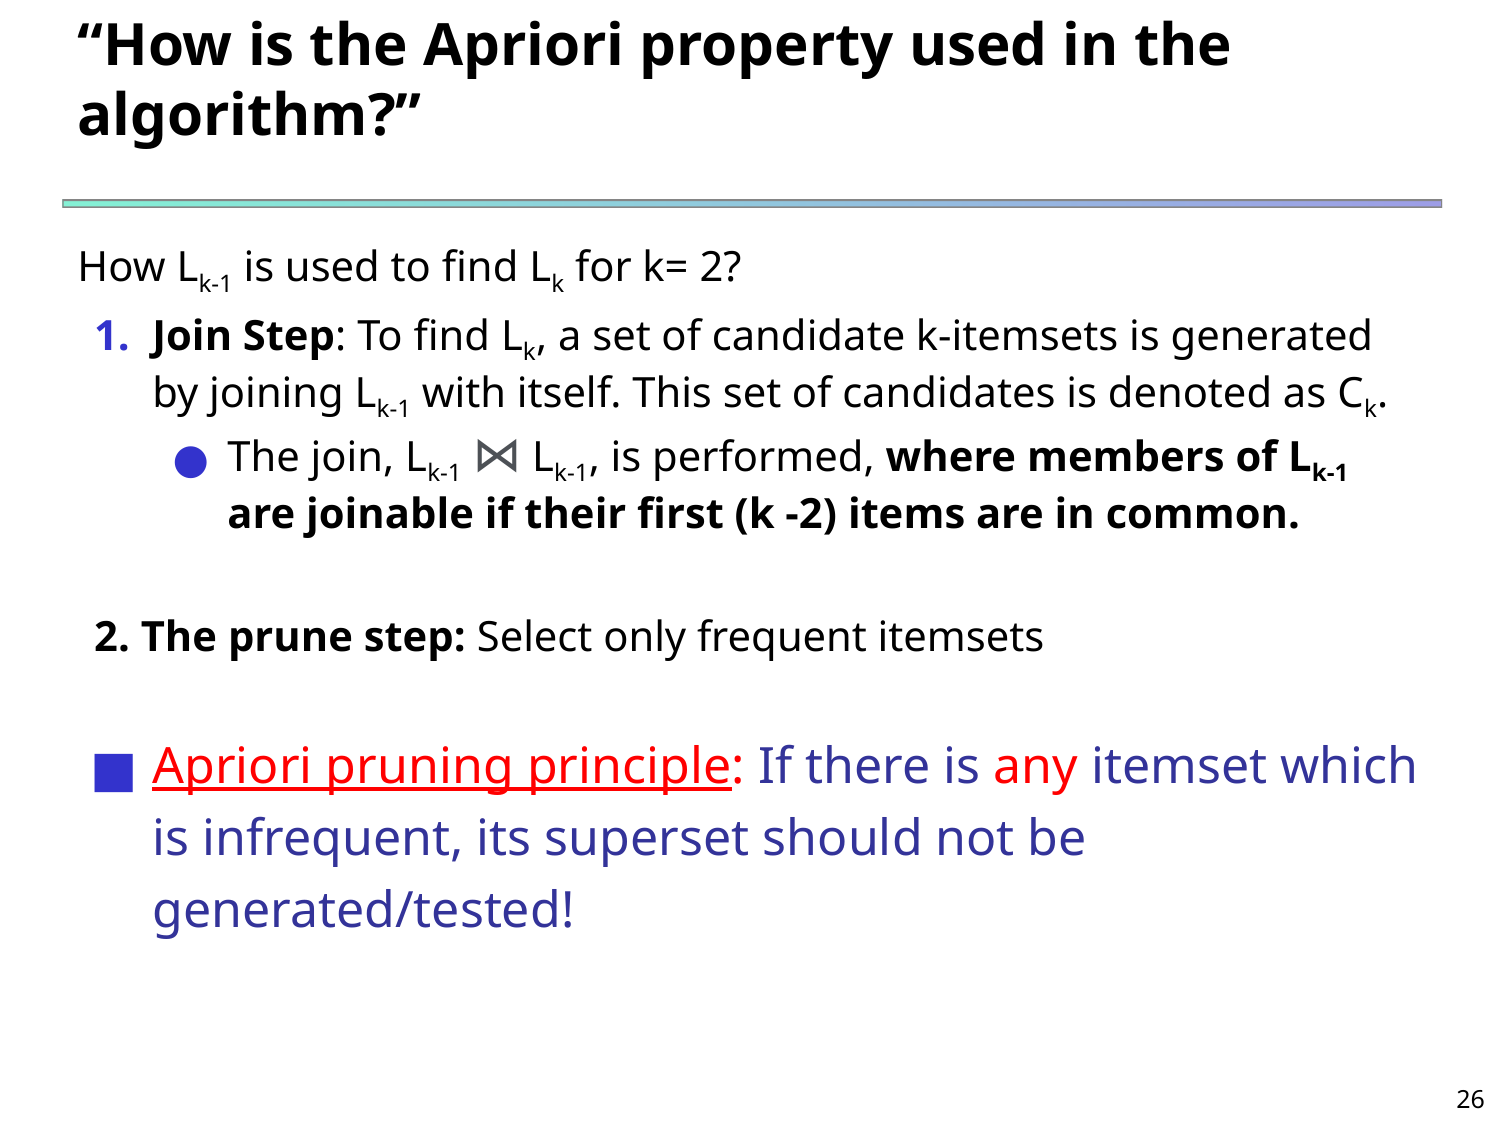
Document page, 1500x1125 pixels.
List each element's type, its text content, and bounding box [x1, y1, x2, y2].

slide_number 26 [1187, 1062, 1500, 1125]
list How Lk-1 is used to find Lk for k= 2? Join Step: To find Lk, a set of candidate k-itemsets is generated by joining Lk-1 with itself. This set of candidates is denoted as Ck. The join, Lk-1 ⋈ Lk-1, is performed, where members of Lk-1 are joinable if their first (k -2) items are in common. 2. The prune step: Select only frequent itemsets Apriori pruning principle: If there is any itemset which is infrequent, its superset should not be generated/tested! [62, 224, 1438, 1063]
title “How is the Apriori property used in the algorithm?” [62, 62, 1425, 163]
